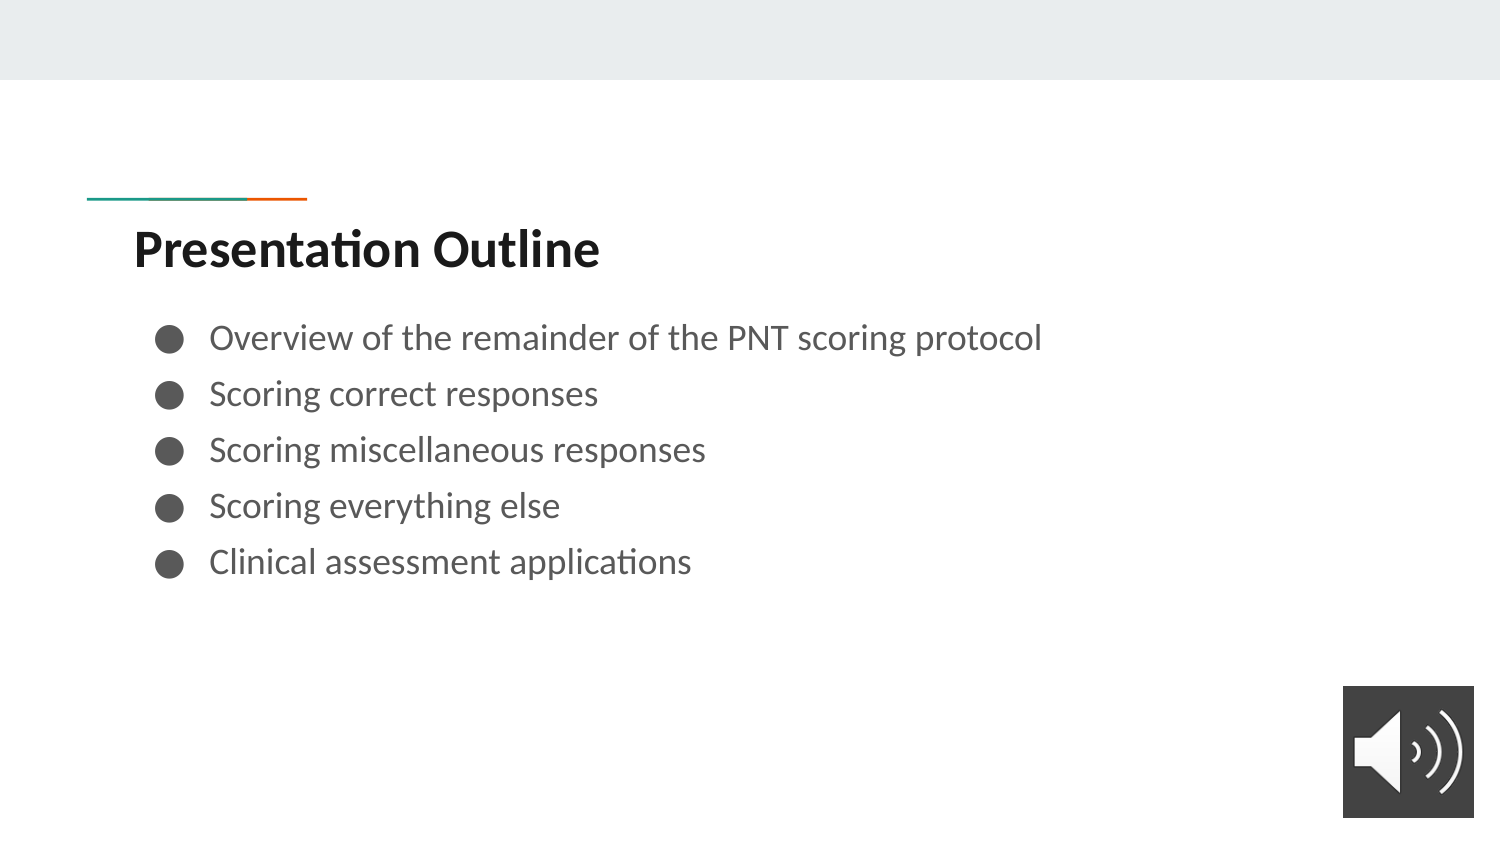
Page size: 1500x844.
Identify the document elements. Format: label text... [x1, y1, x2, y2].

picture [1341, 685, 1476, 819]
list Overview of the remainder of the PNT scoring protocol Scoring correct responses Scoring miscellaneous responses Scoring everything else Clinical assessment applications [119, 286, 1381, 839]
title Presentation Outline [119, 198, 1381, 286]
